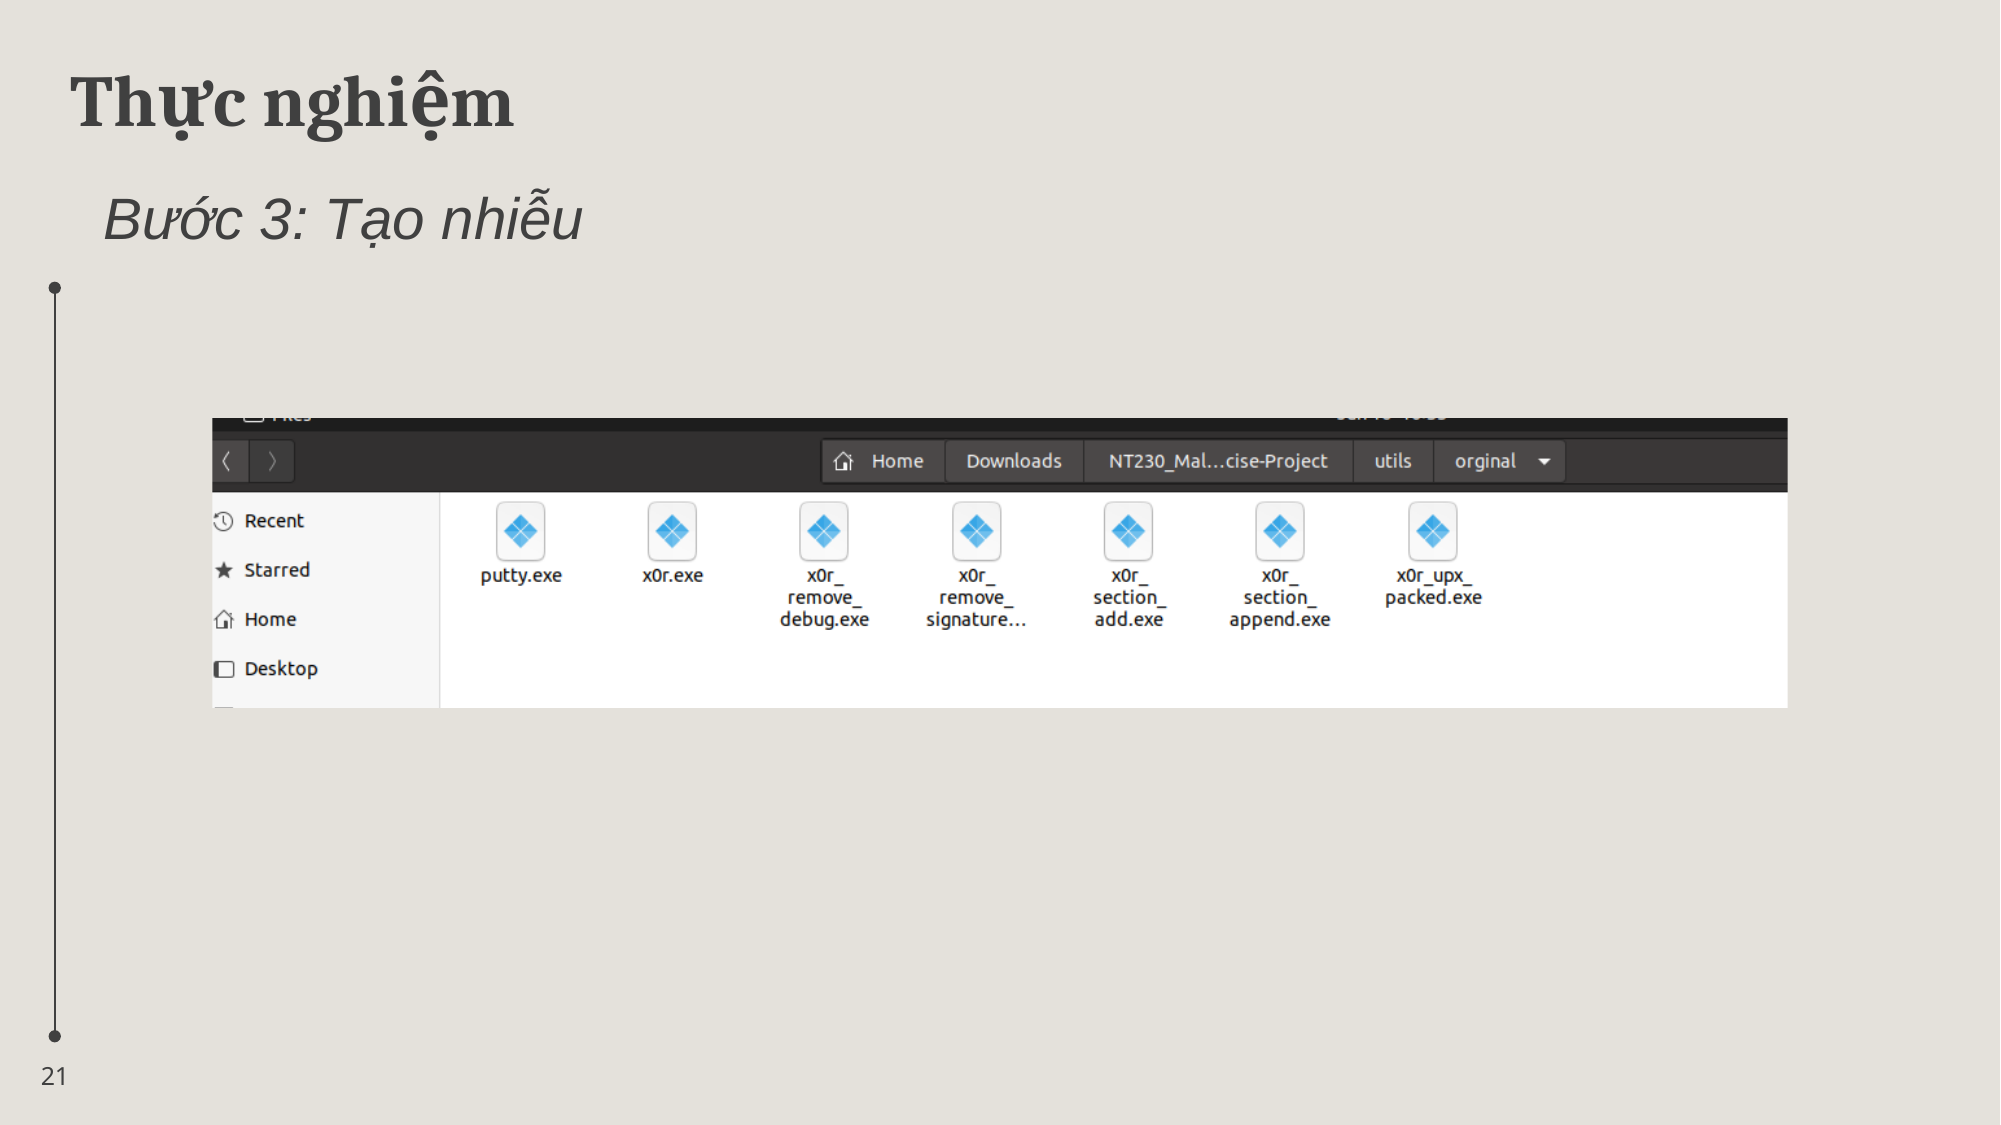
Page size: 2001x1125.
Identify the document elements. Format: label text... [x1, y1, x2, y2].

text_box Thực nghiệm [55, 56, 873, 174]
picture [212, 418, 1788, 708]
slide_number 21 [22, 1054, 89, 1101]
text_box Bước 3: Tạo nhiễu [88, 173, 1348, 259]
